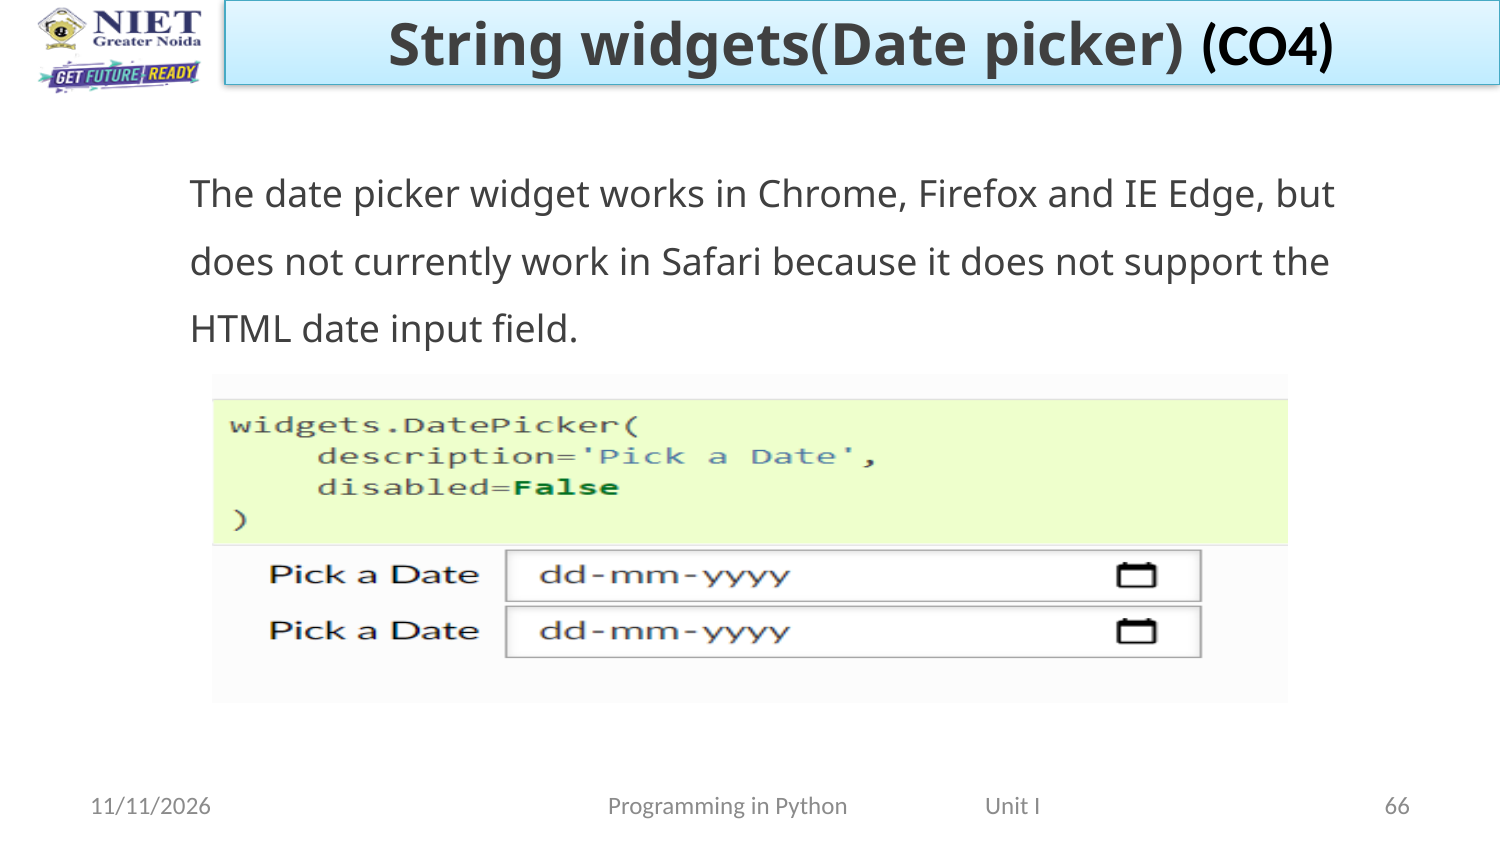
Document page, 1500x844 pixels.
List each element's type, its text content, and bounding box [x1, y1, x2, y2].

picture [0, 0, 238, 101]
footer Programming in Python Unit I [412, 782, 1074, 827]
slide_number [75, 782, 412, 827]
text_box The date picker widget works in Chrome, Firefox and IE Edge, but does not currently work in Safari because it does not support the HTML date input field. [174, 140, 1363, 358]
picture [212, 374, 1288, 704]
text_box String widgets(Date picker) (CO4) [238, 0, 1500, 85]
slide_number 66 [1074, 782, 1425, 827]
